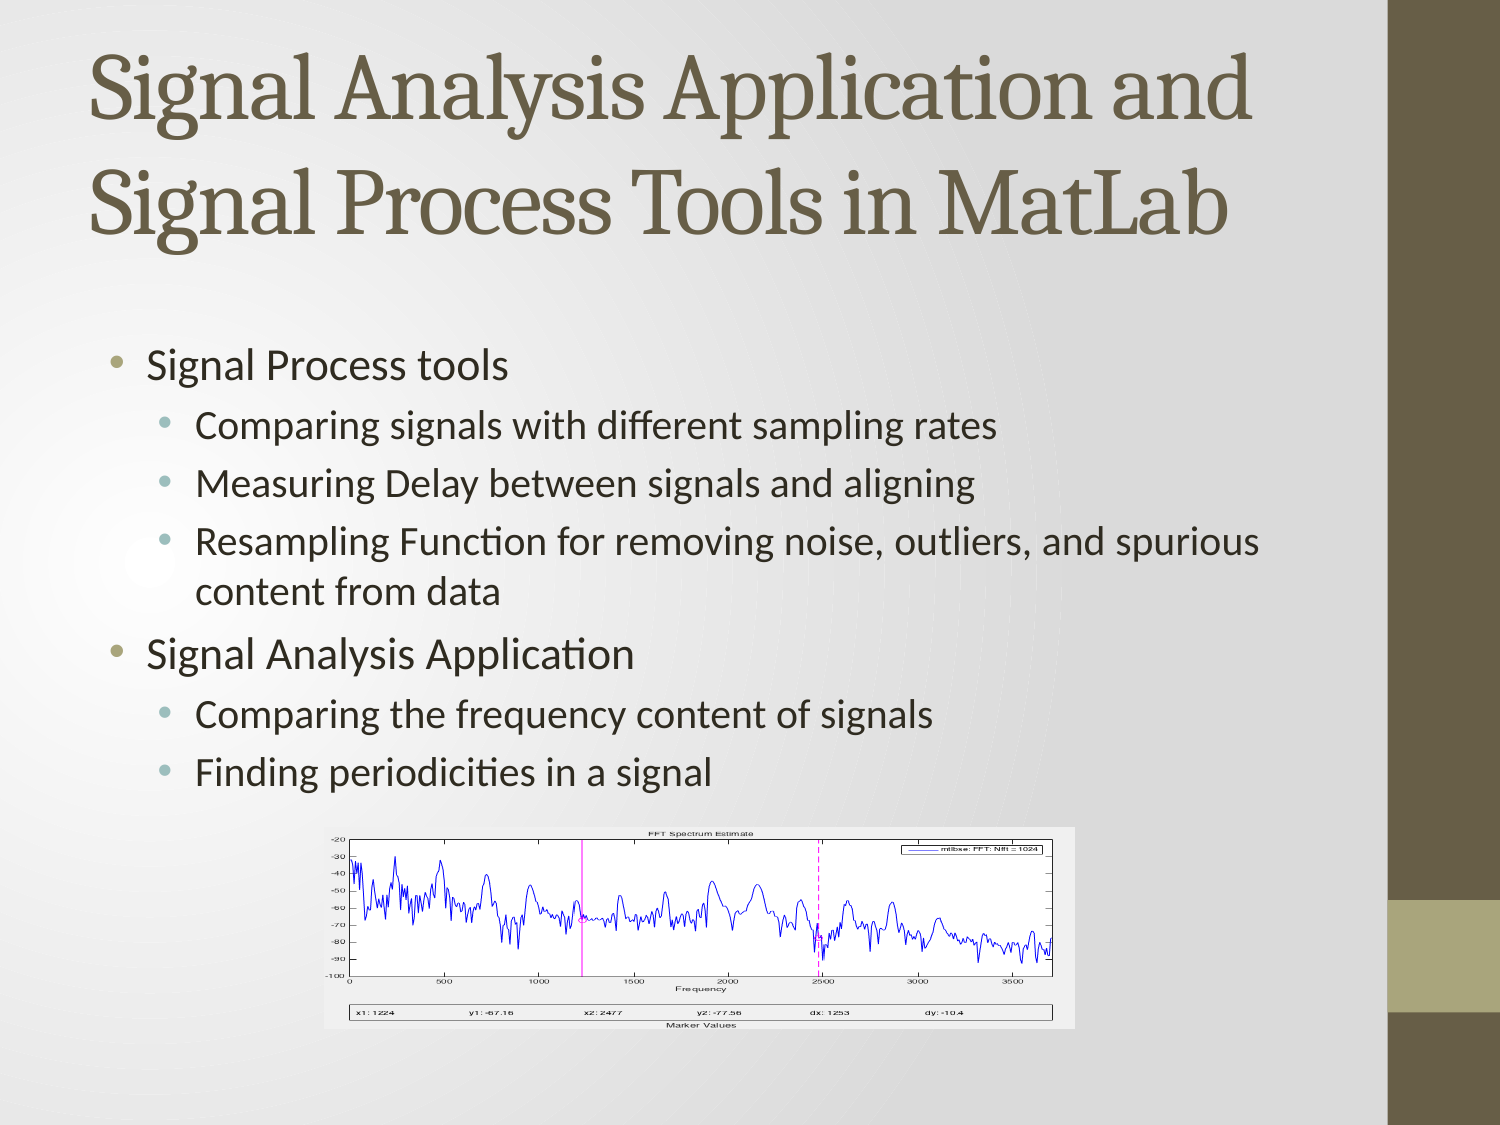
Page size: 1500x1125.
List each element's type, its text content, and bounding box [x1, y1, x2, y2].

list Signal Process tools Comparing signals with different sampling rates Measuring Delay between signals and aligning Resampling Function for removing noise, outliers, and spurious content from data Signal Analysis Application Comparing the frequency content of signals Finding periodicities in a signal [75, 262, 1325, 1050]
picture [323, 805, 1075, 1051]
title Signal Analysis Application and Signal Process Tools in MatLab [75, 45, 1325, 233]
